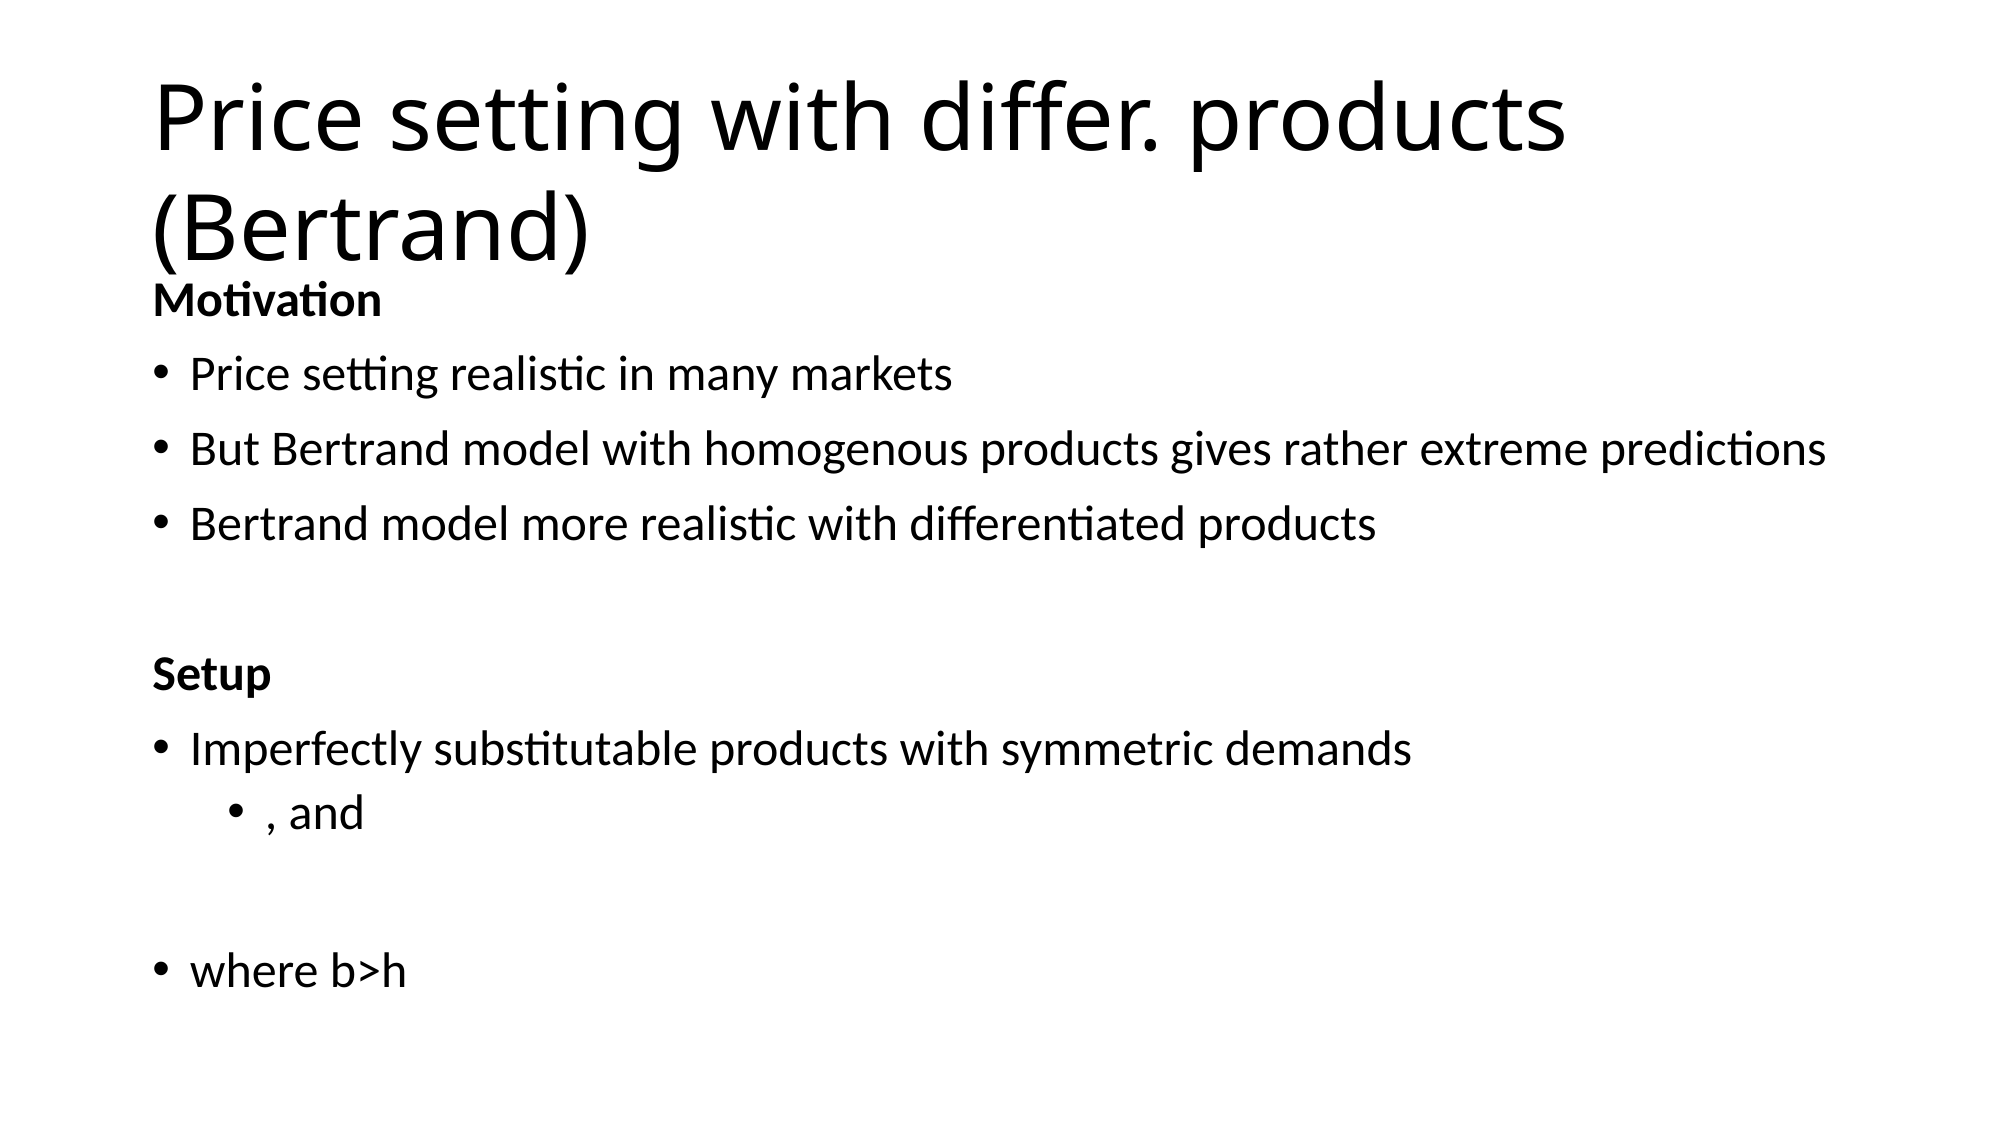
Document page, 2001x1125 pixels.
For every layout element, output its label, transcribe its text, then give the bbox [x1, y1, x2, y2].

title Price setting with differ. products (Bertrand) [137, 59, 1950, 278]
